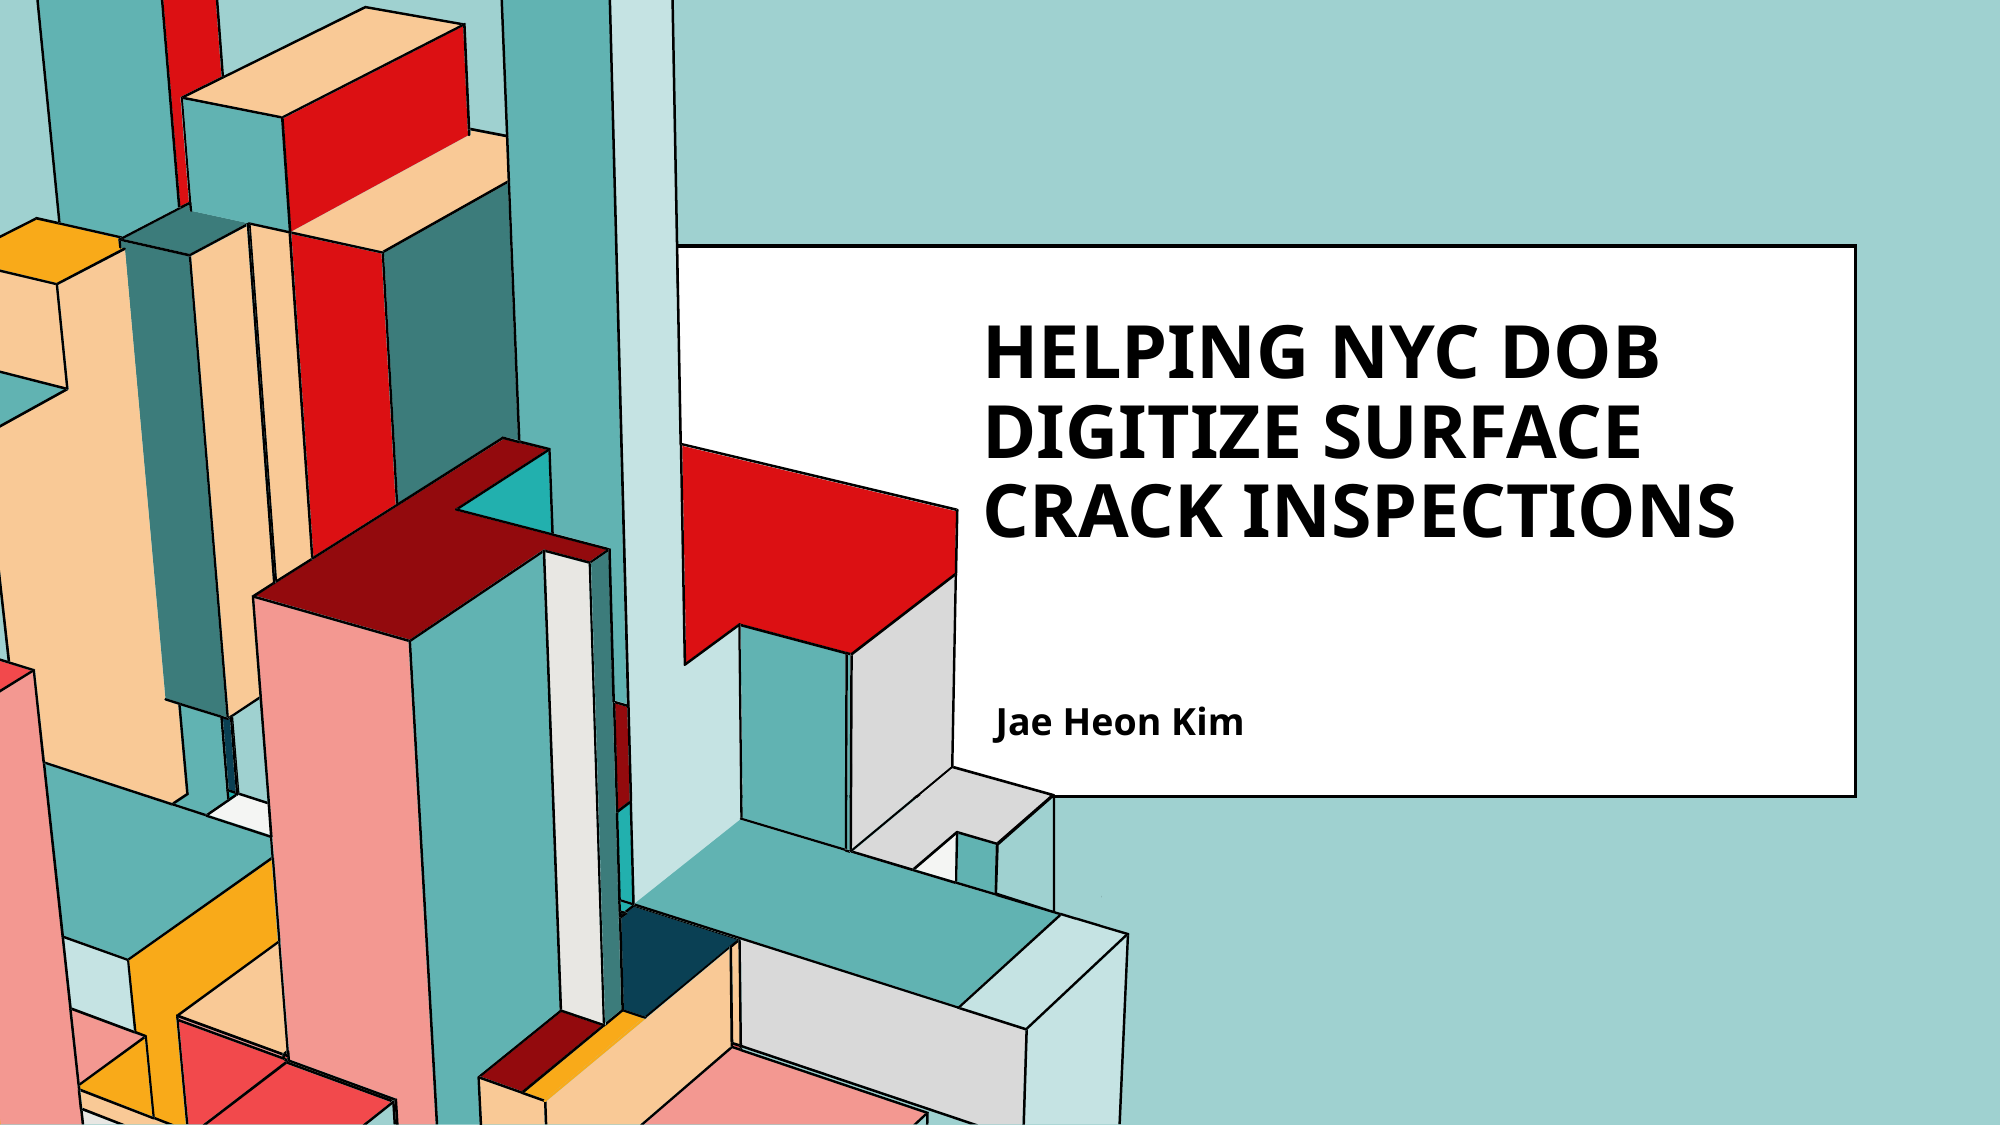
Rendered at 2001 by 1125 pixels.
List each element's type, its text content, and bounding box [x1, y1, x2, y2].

title Helping NYC DOB digitize surface crack inspections [967, 307, 1840, 562]
subtitle Jae Heon Kim [980, 695, 1266, 797]
